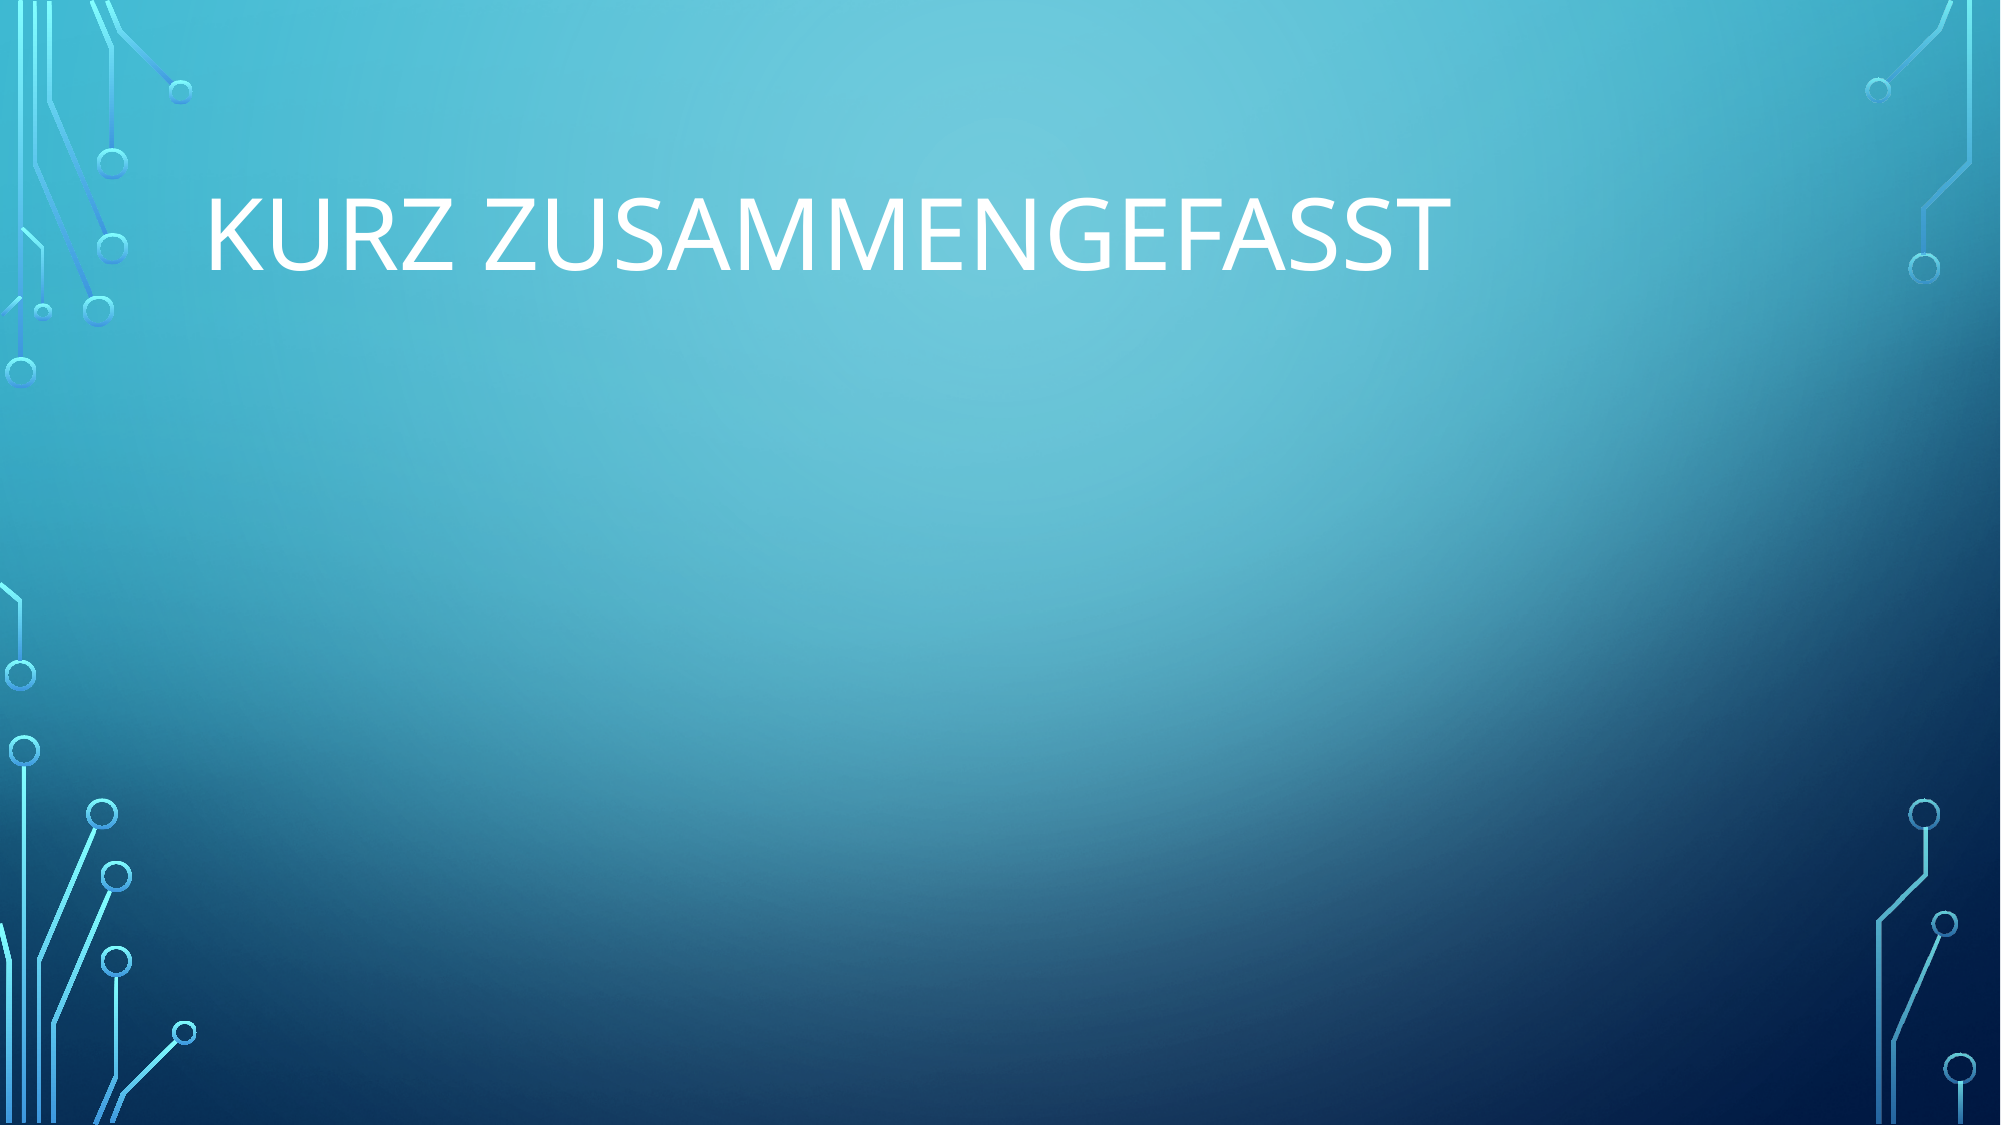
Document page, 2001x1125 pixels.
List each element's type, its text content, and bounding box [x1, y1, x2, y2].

text_box Kurz zusammengefasst [187, 41, 1630, 434]
